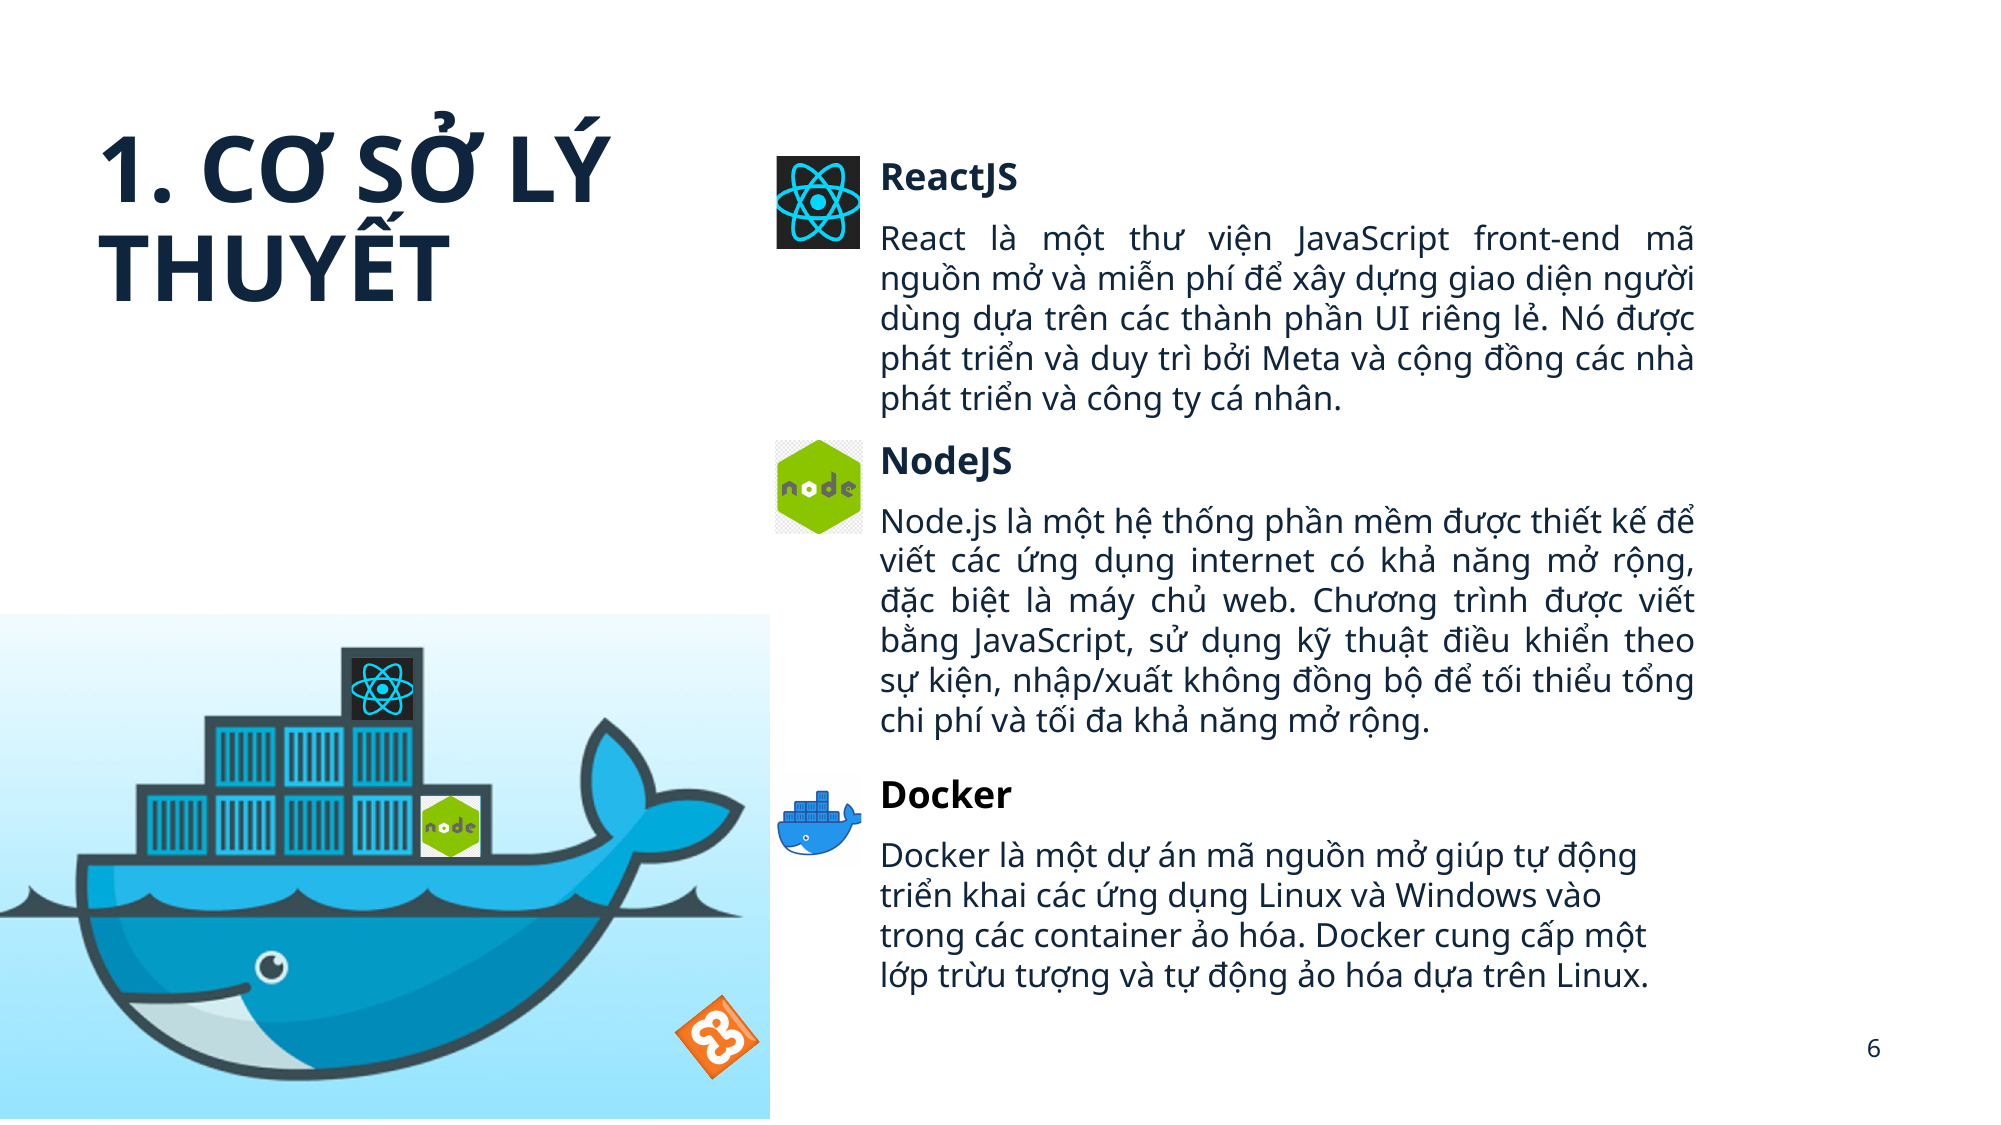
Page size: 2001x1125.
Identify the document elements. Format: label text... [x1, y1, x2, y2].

picture [0, 614, 770, 1119]
title 1. CƠ SỞ LÝ THUYẾT [82, 115, 738, 490]
list React là một thư viện JavaScript front-end mã nguồn mở và miễn phí để xây dựng giao diện người dùng dựa trên các thành phần UI riêng lẻ. Nó được phát triển và duy trì bởi Meta và cộng đồng các nhà phát triển và công ty cá nhân. [864, 209, 1712, 420]
picture [776, 155, 860, 249]
list Docker [864, 754, 1712, 824]
list ReactJS [864, 136, 1712, 206]
picture [773, 773, 862, 867]
picture [774, 440, 863, 534]
list Docker là một dự án mã nguồn mở giúp tự động triển khai các ứng dụng Linux và Windows vào trong các container ảo hóa. Docker cung cấp một lớp trừu tượng và tự động ảo hóa dựa trên Linux. [864, 827, 1712, 1096]
list Node.js là một hệ thống phần mềm được thiết kế để viết các ứng dụng internet có khả năng mở rộng, đặc biệt là máy chủ web. Chương trình được viết bằng JavaScript, sử dụng kỹ thuật điều khiển theo sự kiện, nhập/xuất không đồng bộ để tối thiểu tổng chi phí và tối đa khả năng mở rộng. [864, 492, 1712, 751]
slide_number 6 [1836, 1020, 1912, 1080]
list NodeJS [864, 420, 1712, 490]
